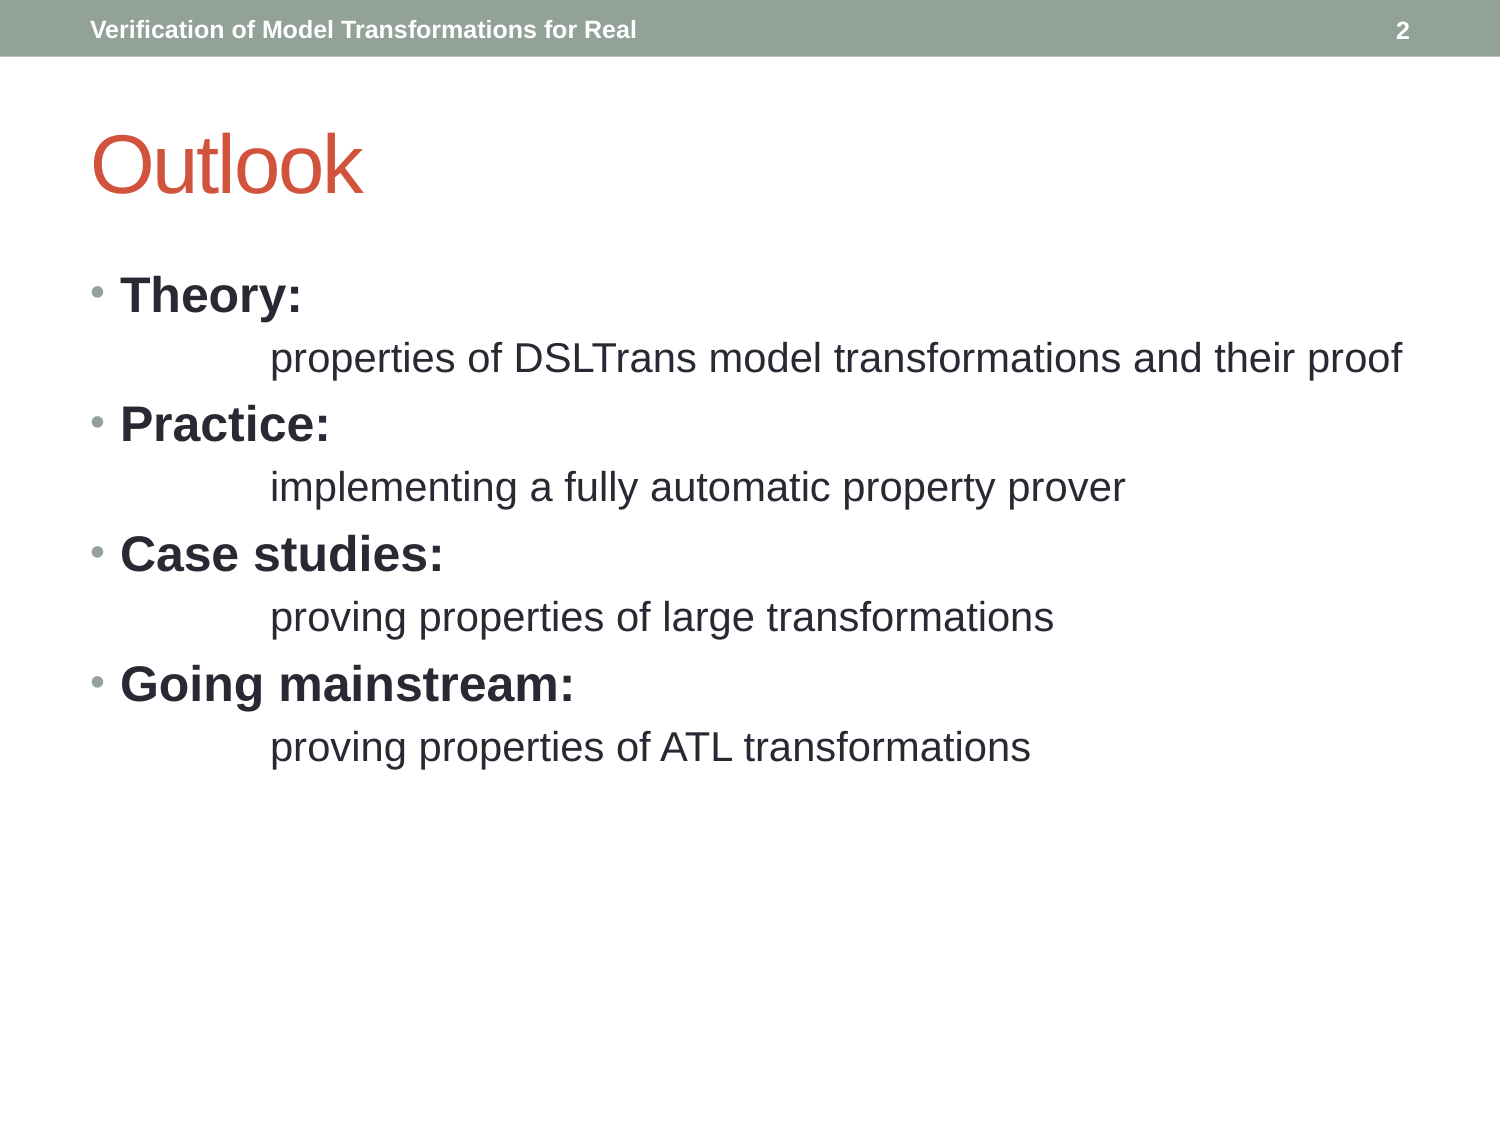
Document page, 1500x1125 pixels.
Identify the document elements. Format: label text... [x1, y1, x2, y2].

slide_number 2 [1250, 2, 1425, 57]
list Theory: properties of DSLTrans model transformations and their proof Practice: implementing a fully automatic property prover Case studies: proving properties of large transformations Going mainstream: proving properties of ATL transformations [75, 254, 1425, 1055]
title Outlook [75, 79, 1425, 242]
